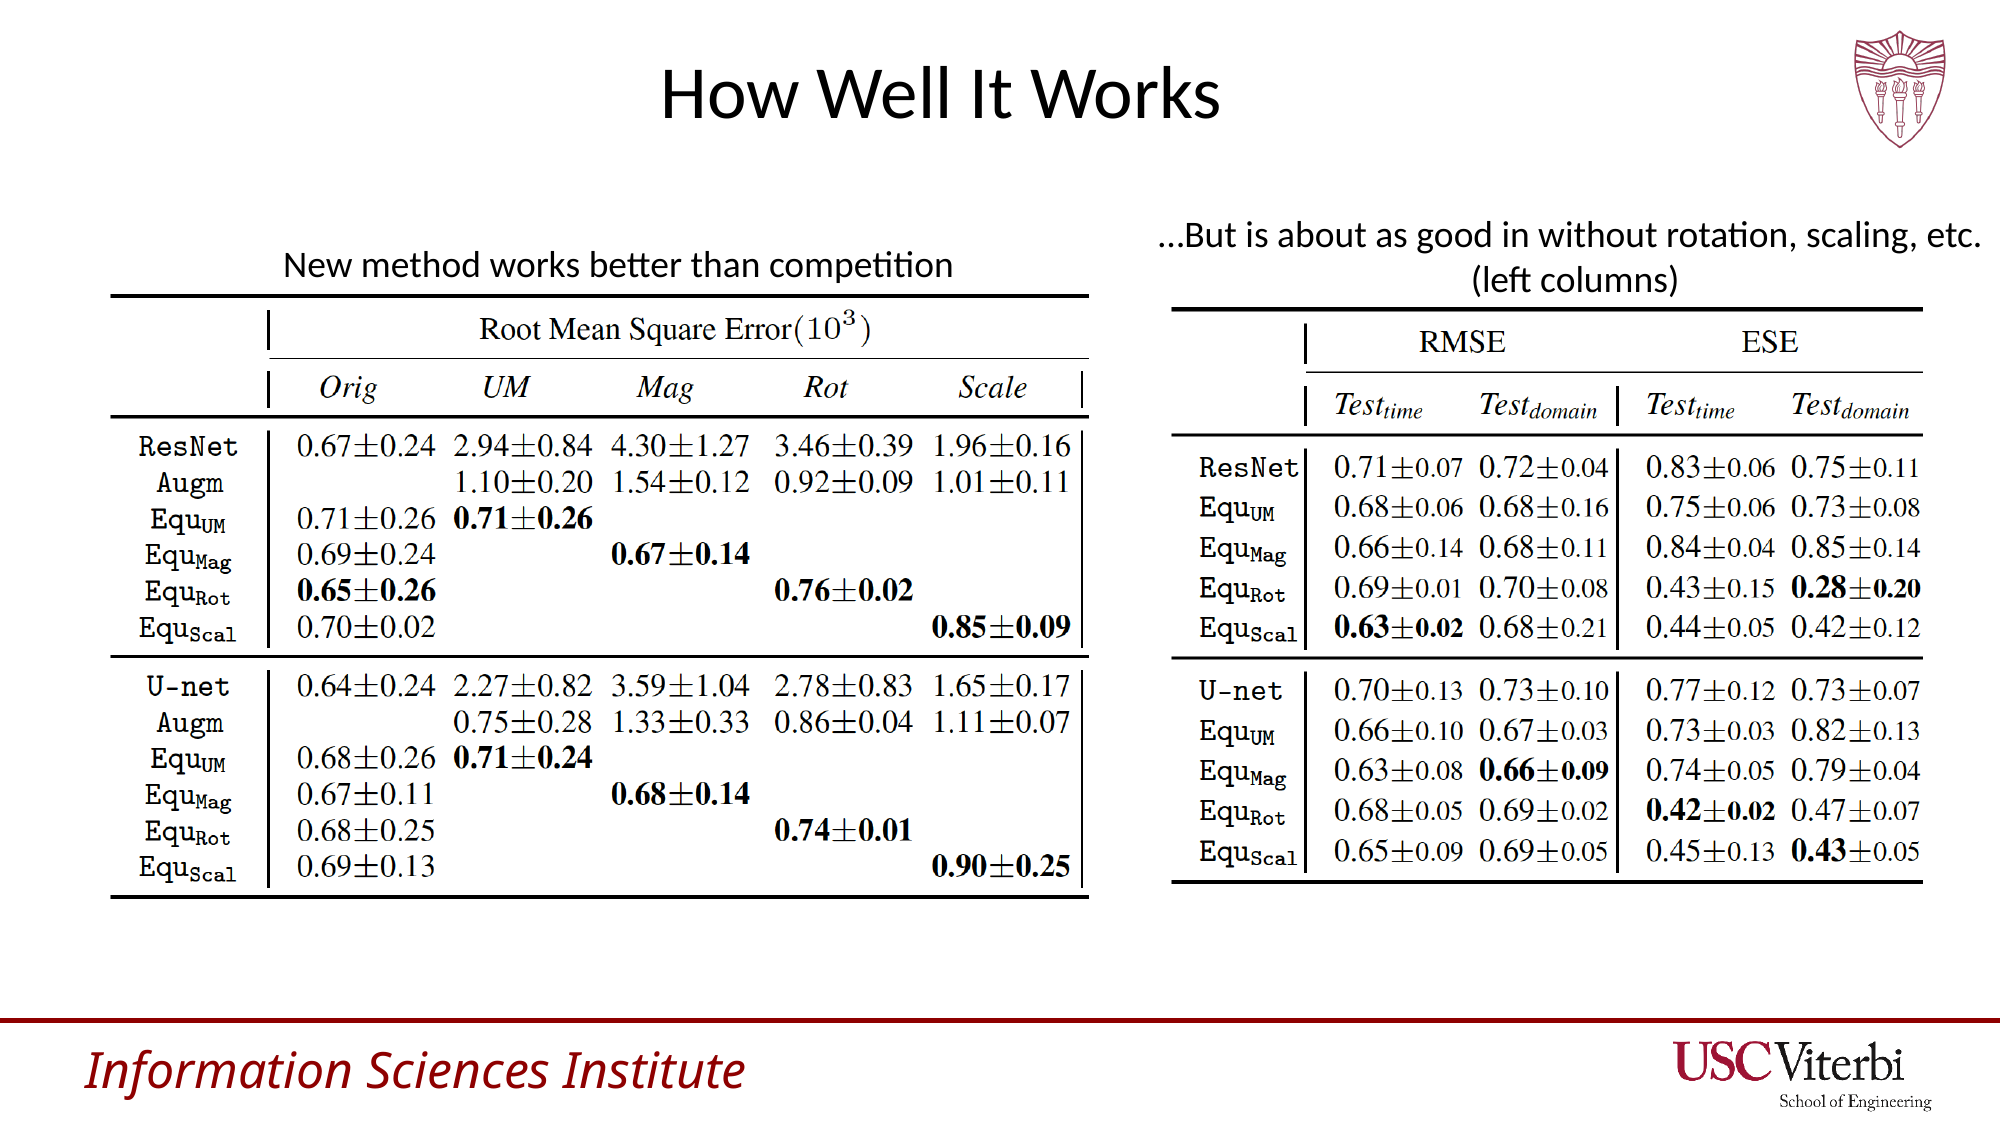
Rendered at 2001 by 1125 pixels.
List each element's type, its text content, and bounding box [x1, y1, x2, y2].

title How Well It Works [99, 35, 1783, 141]
text_box New method works better than competition [268, 233, 970, 292]
picture [1641, 1027, 1964, 1118]
text_box …But is about as good in without rotation, scaling, etc. (left columns) [1143, 202, 2000, 307]
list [99, 293, 1090, 907]
picture [1166, 303, 1941, 897]
